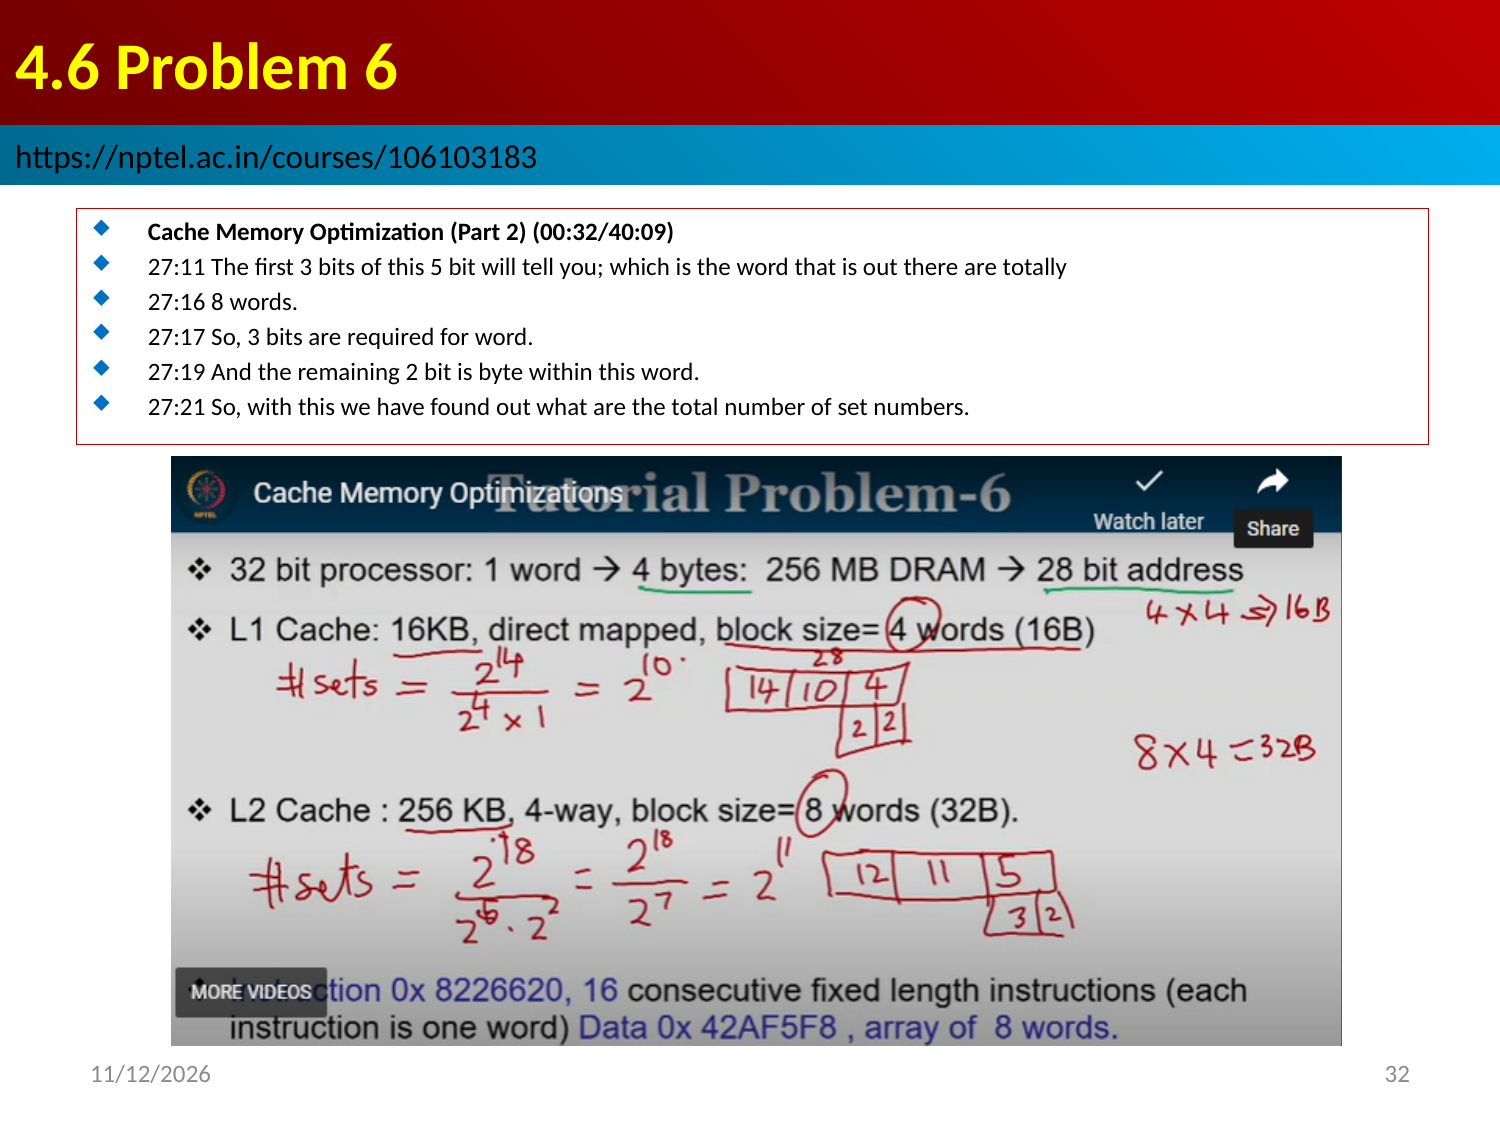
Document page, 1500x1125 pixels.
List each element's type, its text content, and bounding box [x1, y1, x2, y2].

title 4.6 Problem 6 [0, 0, 1500, 125]
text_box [170, 455, 1342, 1046]
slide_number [75, 1042, 425, 1103]
text_box https://nptel.ac.in/courses/106103183 [0, 125, 1500, 185]
subtitle Cache Memory Optimization (Part 2) (00:32/40:09) 27:11 The first 3 bits of this 5 bit will tell you; which is the word that is out there are totally 27:16 8 words. 27:17 So, 3 bits are required for word. 27:19 And the remaining 2 bit is byte within this word. 27:21 So, with this we have found out what are the total number of set numbers. [76, 208, 1429, 445]
slide_number 32 [1074, 1042, 1425, 1103]
